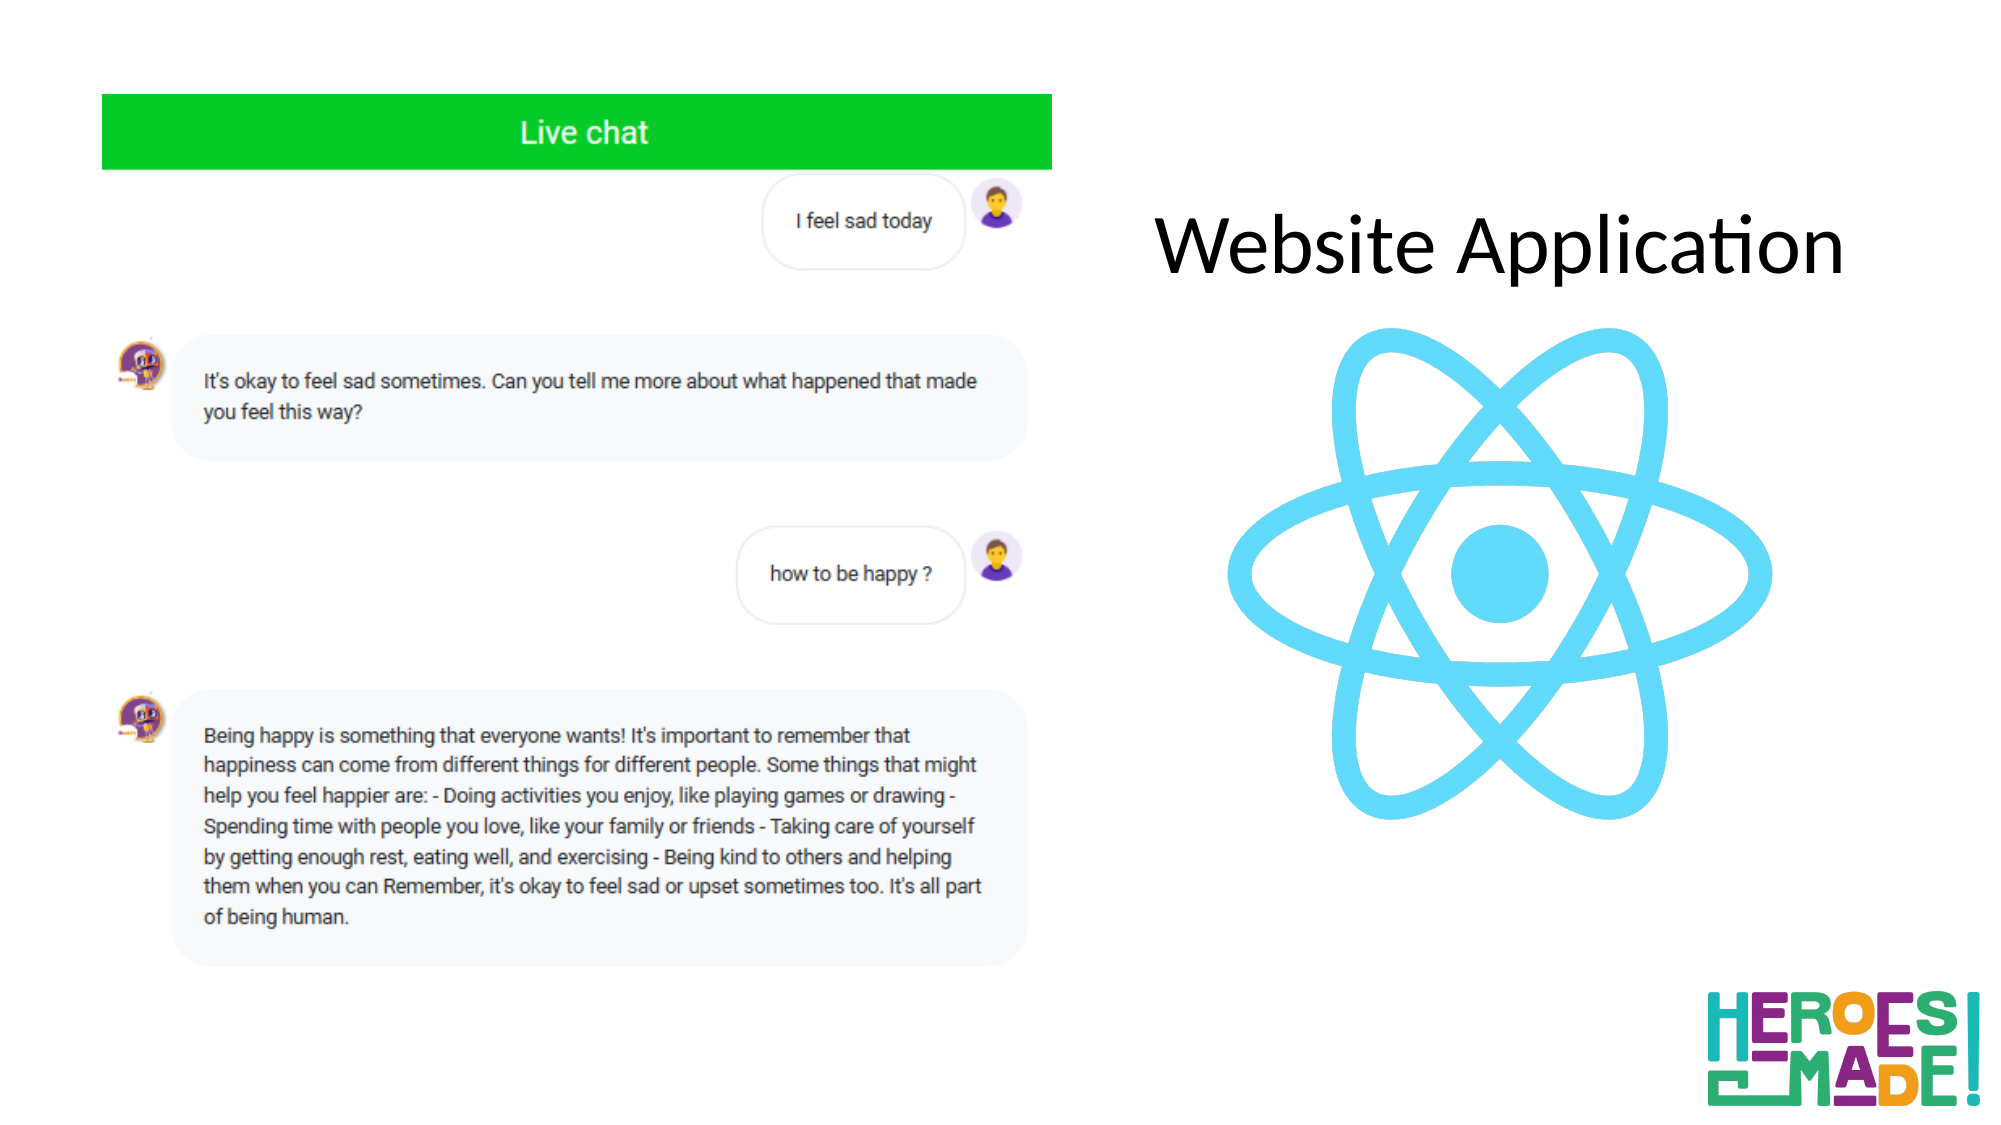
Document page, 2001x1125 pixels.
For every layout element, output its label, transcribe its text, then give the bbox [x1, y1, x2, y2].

picture [102, 94, 1949, 981]
picture [1708, 991, 1980, 1106]
title Website Application [1077, 191, 1923, 300]
